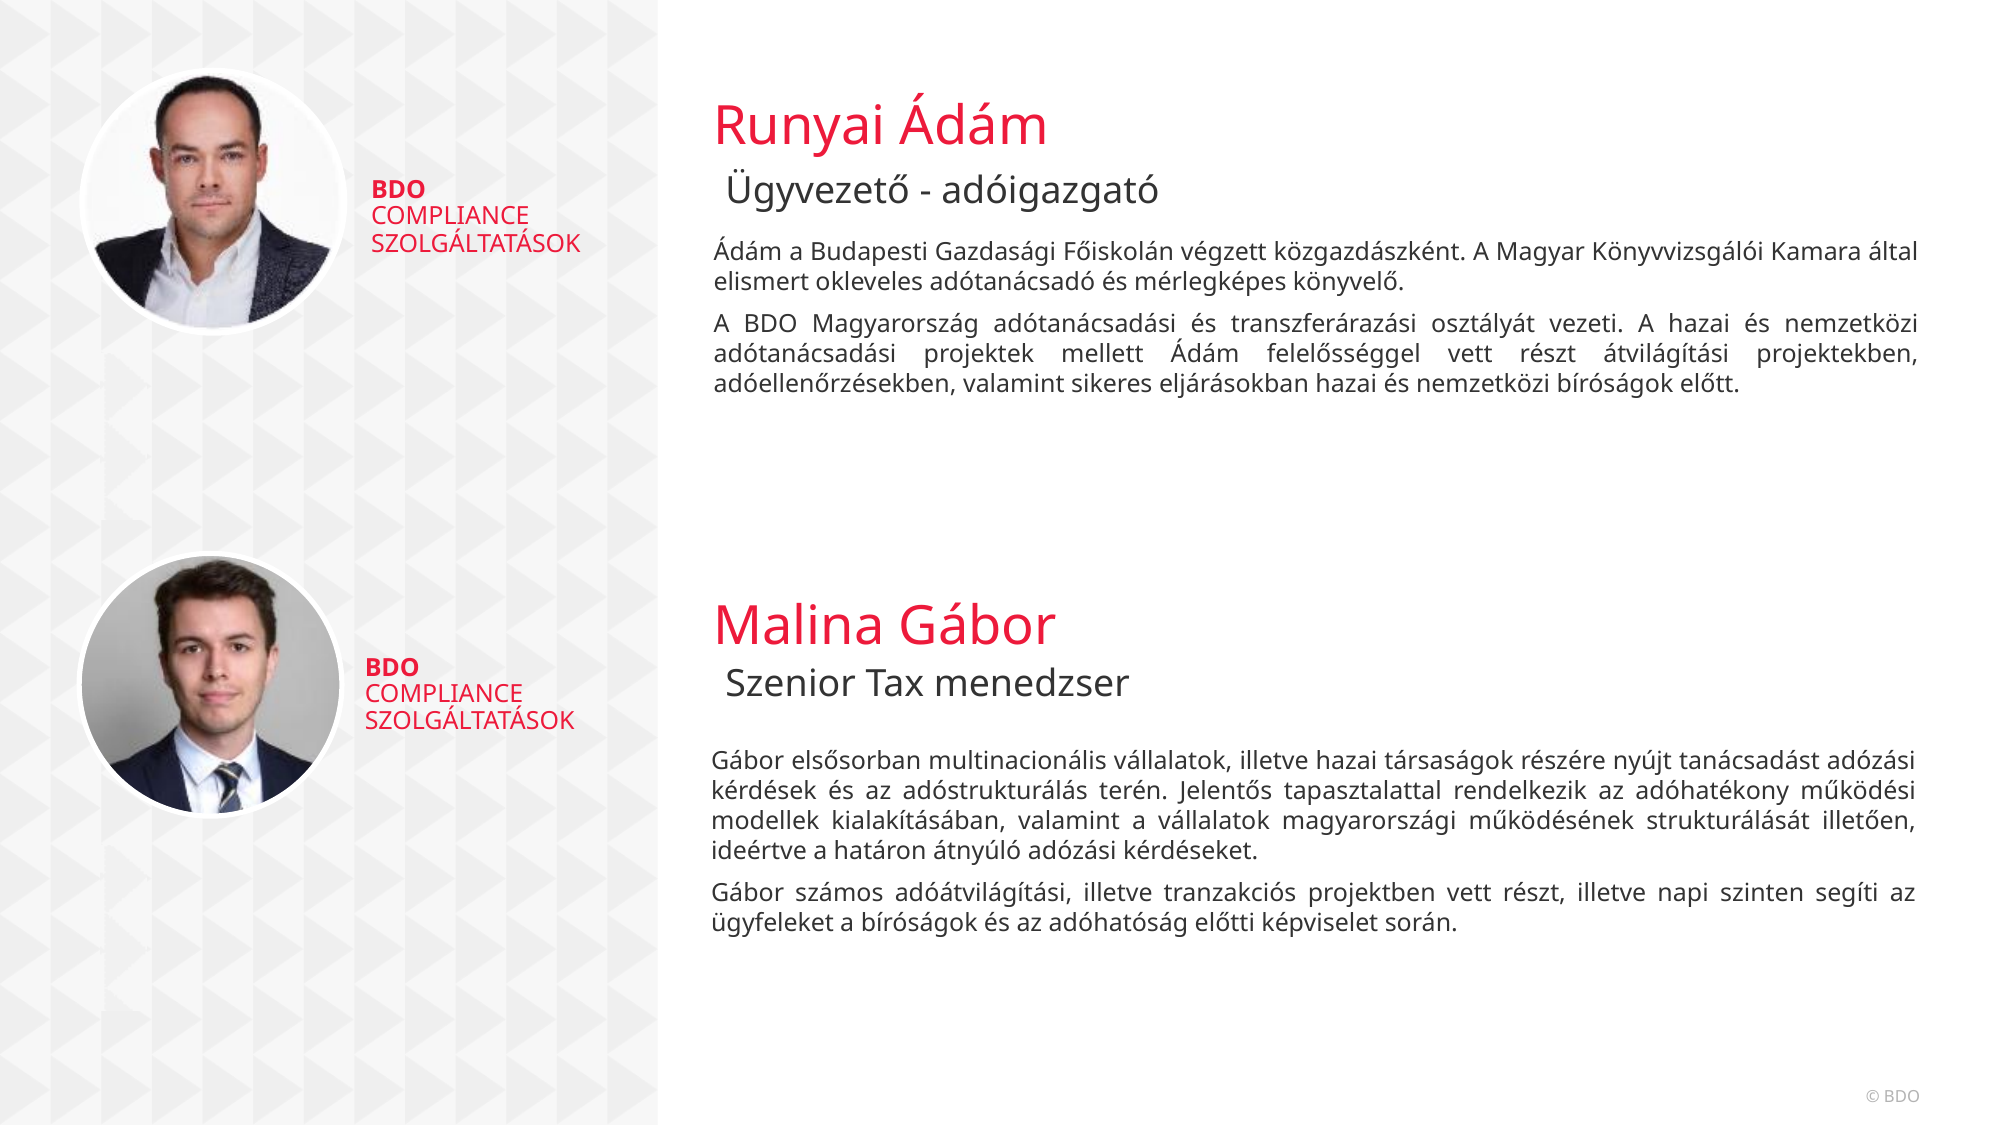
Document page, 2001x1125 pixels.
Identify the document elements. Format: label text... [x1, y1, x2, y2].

list Malina Gábor [713, 593, 1921, 653]
text_box BDO Compliance Szolgáltatások [364, 654, 618, 736]
text_box BDO Compliance Szolgáltatások [371, 176, 624, 258]
subtitle Ügyvezető - adóigazgató [725, 156, 1933, 216]
picture [0, 0, 658, 1125]
title Runyai Ádám [713, 97, 1920, 235]
list Szenior Tax menedzser [725, 652, 1933, 712]
text_box Ádám a Budapesti Gazdasági Főiskolán végzett közgazdászként. A Magyar Könyvvizsgálói Kamara által elismert okleveles adótanácsadó és mérlegképes könyvelő. A BDO Magyarország adótanácsadási és transzferárazási osztályát vezeti. A hazai és nemzetközi adótanácsadási projektek mellett Ádám felelősséggel vett részt átvilágítási projektekben, adóellenőrzésekben, valamint sikeres eljárásokban hazai és nemzetközi bíróságok előtt. [713, 235, 1921, 497]
text_box Gábor elsősorban multinacionális vállalatok, illetve hazai társaságok részére nyújt tanácsadást adózási kérdések és az adóstrukturálás terén. Jelentős tapasztalattal rendelkezik az adóhatékony működési modellek kialakításában, valamint a vállalatok magyarországi működésének strukturálását illetően, ideértve a határon átnyúló adózási kérdéseket. Gábor számos adóátvilágítási, illetve tranzakciós projektben vett részt, illetve napi szinten segíti az ügyfeleket a bíróságok és az adóhatóság előtti képviselet során. [711, 744, 1918, 1006]
